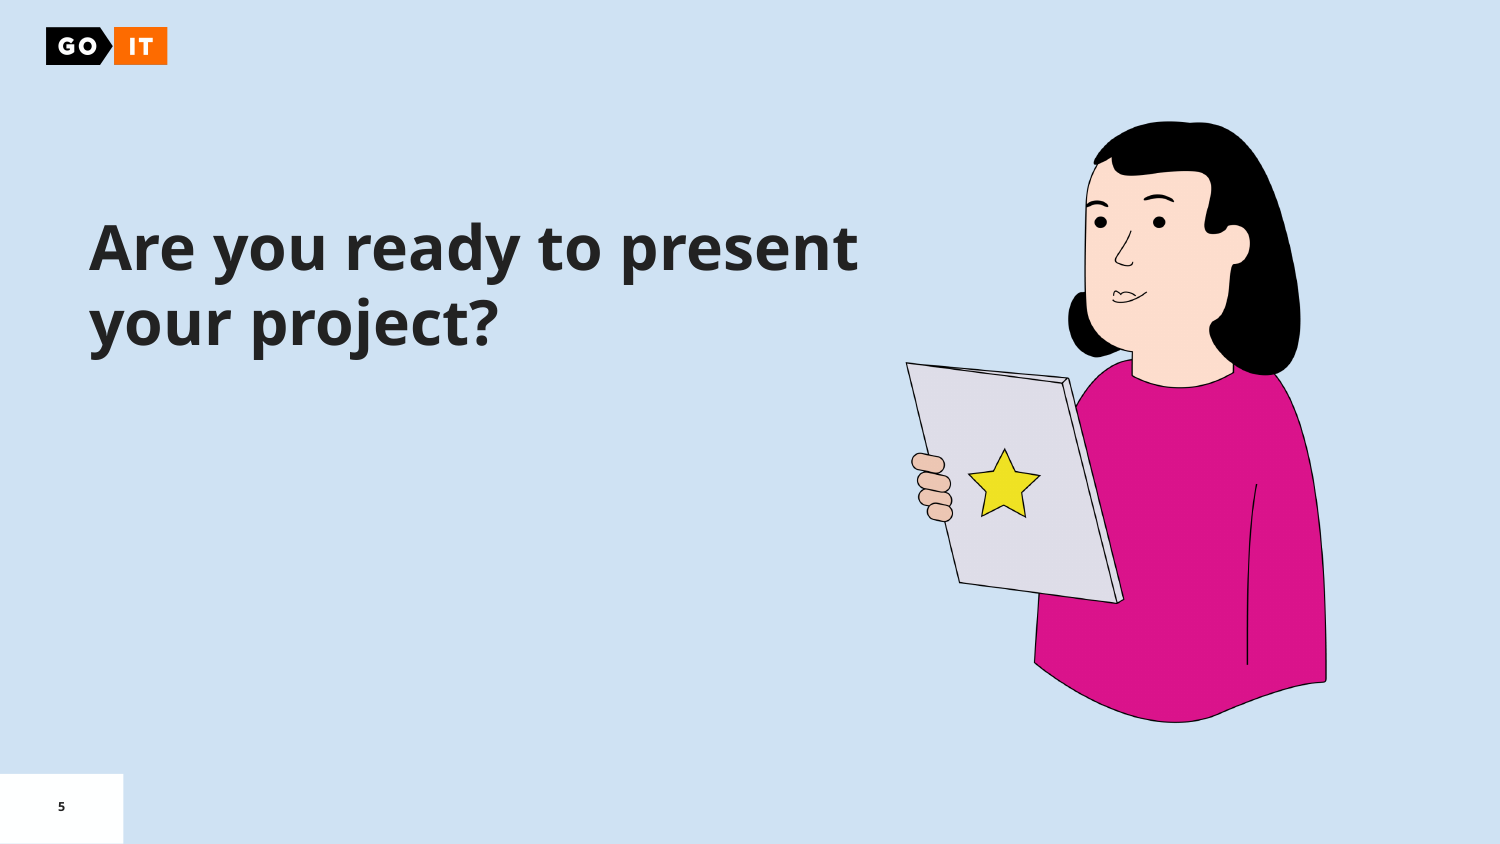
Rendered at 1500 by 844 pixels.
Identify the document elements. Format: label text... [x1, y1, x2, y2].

picture [826, 42, 1406, 802]
text_box Are you ready to present your project? [74, 193, 821, 373]
picture [46, 27, 168, 65]
